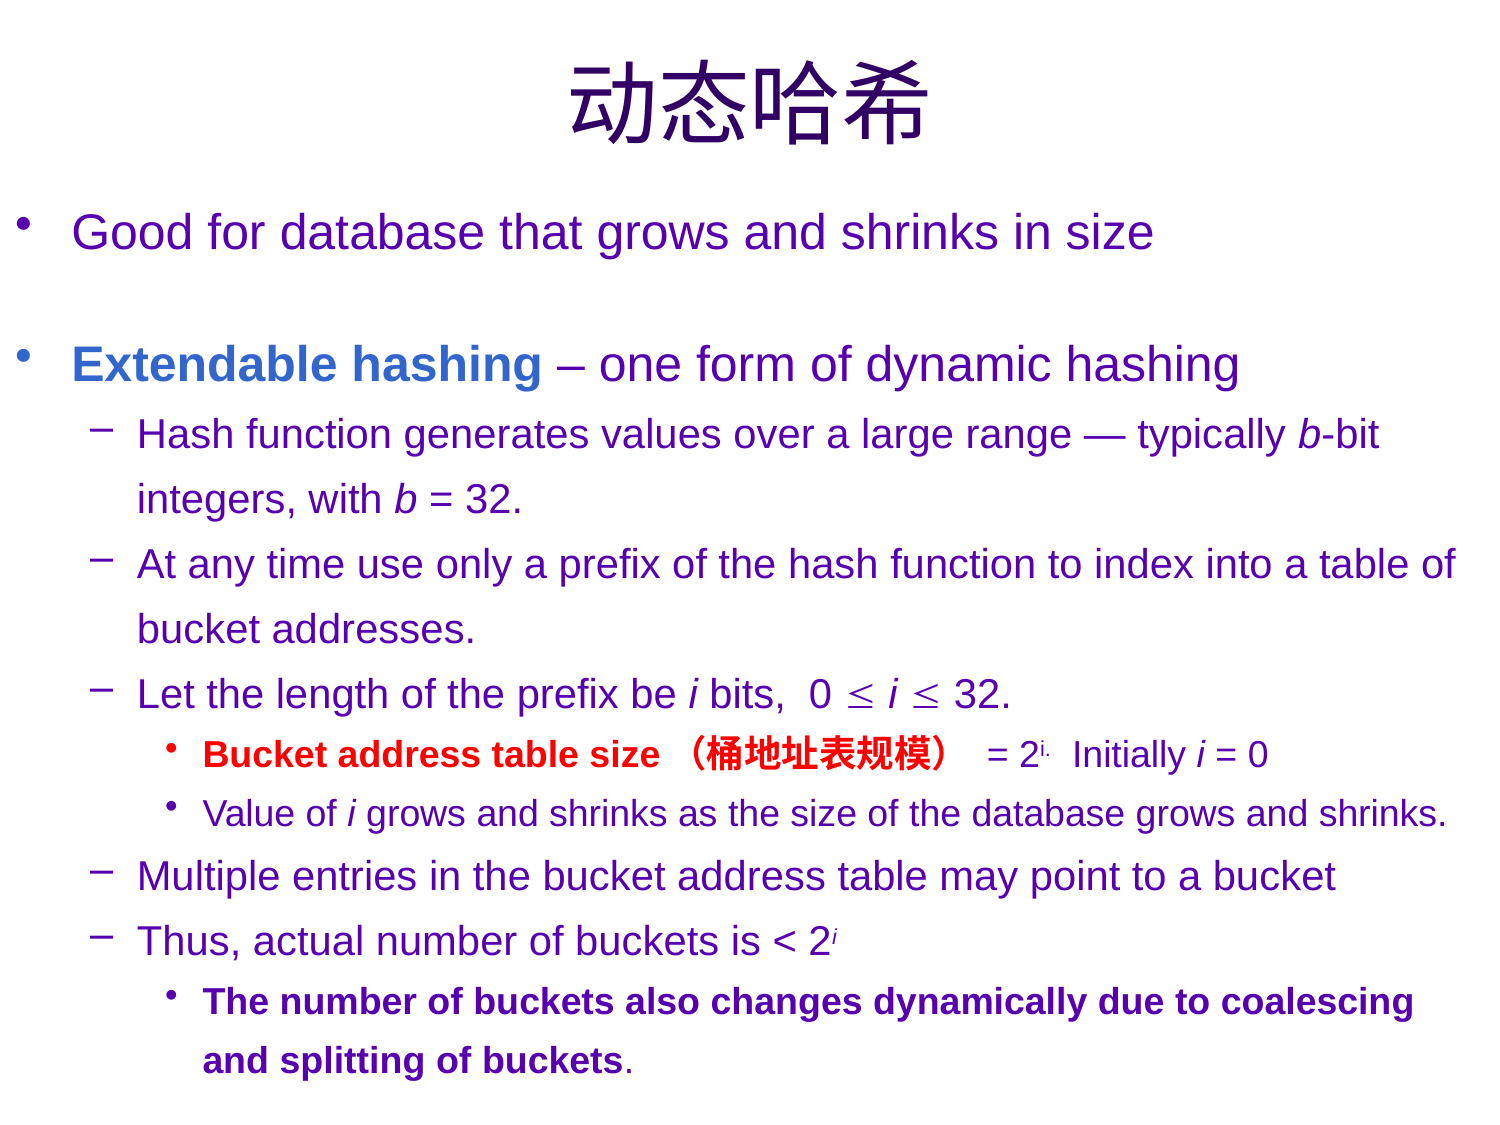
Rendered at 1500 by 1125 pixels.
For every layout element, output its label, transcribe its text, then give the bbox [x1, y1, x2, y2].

title 动态哈希 [74, 6, 1426, 185]
list Good for database that grows and shrinks in size Extendable hashing – one form of dynamic hashing Hash function generates values over a large range — typically b-bit integers, with b = 32. At any time use only a prefix of the hash function to index into a table of bucket addresses. Let the length of the prefix be i bits, 0  i  32. Bucket address table size（桶地址表规模） = 2i. Initially i = 0 Value of i grows and shrinks as the size of the database grows and shrinks. Multiple entries in the bucket address table may point to a bucket Thus, actual number of buckets is < 2i The number of buckets also changes dynamically due to coalescing and splitting of buckets. [0, 185, 1500, 1077]
